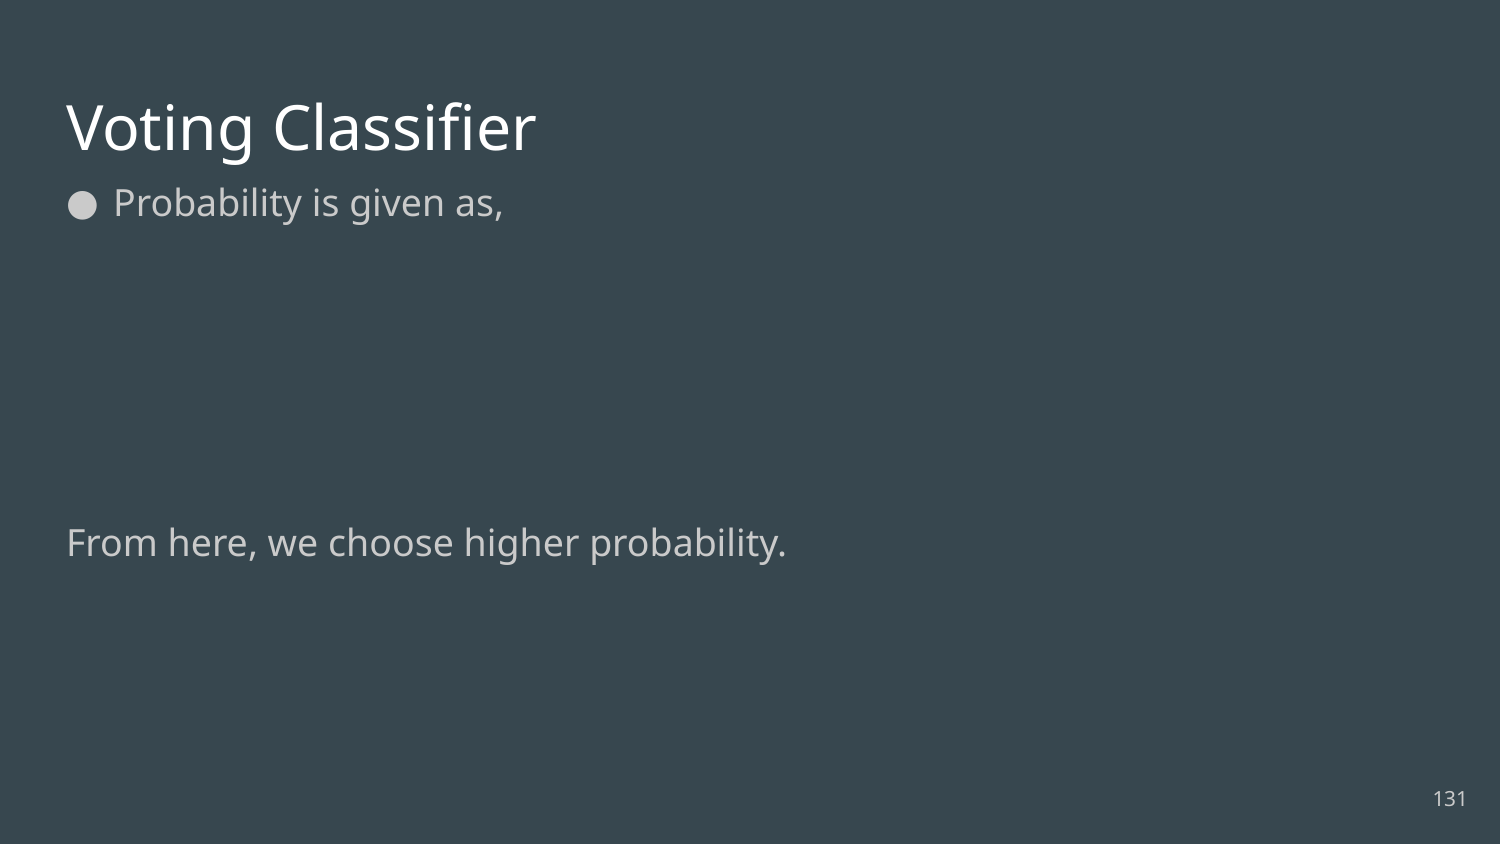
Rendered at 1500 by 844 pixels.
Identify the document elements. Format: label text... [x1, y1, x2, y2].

slide_number 131 [1392, 767, 1483, 833]
title Voting Classifier [51, 72, 1449, 167]
